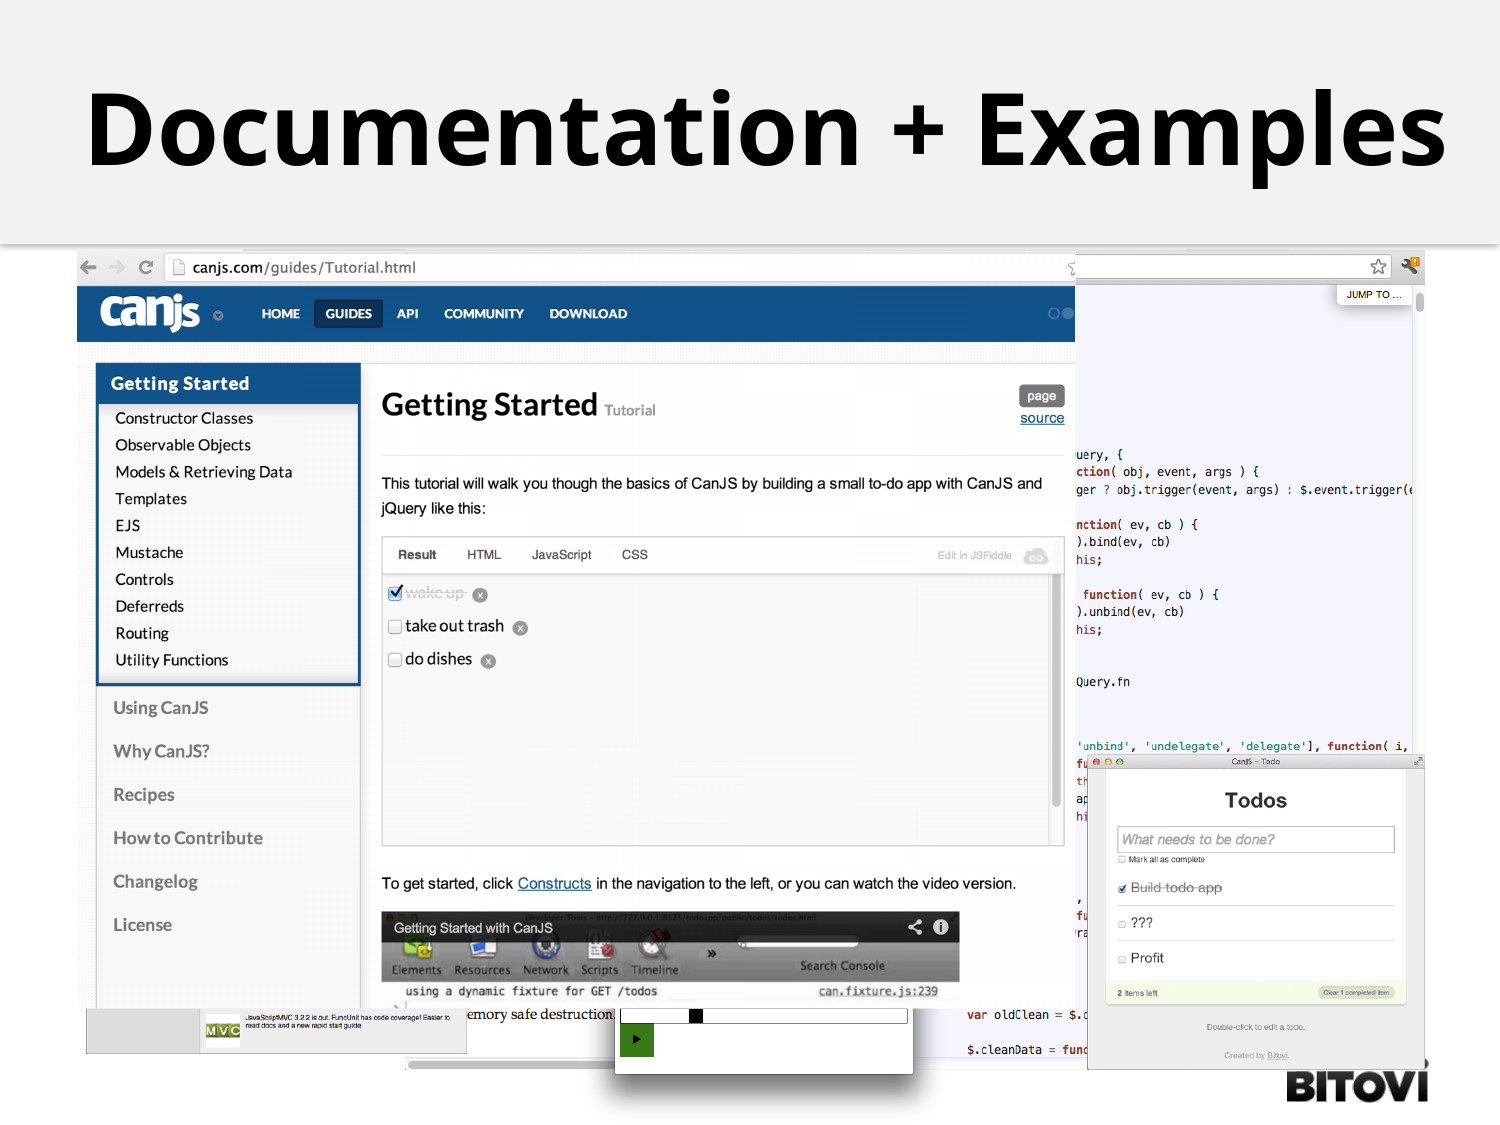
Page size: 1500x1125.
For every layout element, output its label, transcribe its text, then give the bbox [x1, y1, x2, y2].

text_box [0, 0, 1500, 245]
text_box Documentation + Examples [69, 57, 1442, 183]
picture [76, 249, 1429, 1125]
